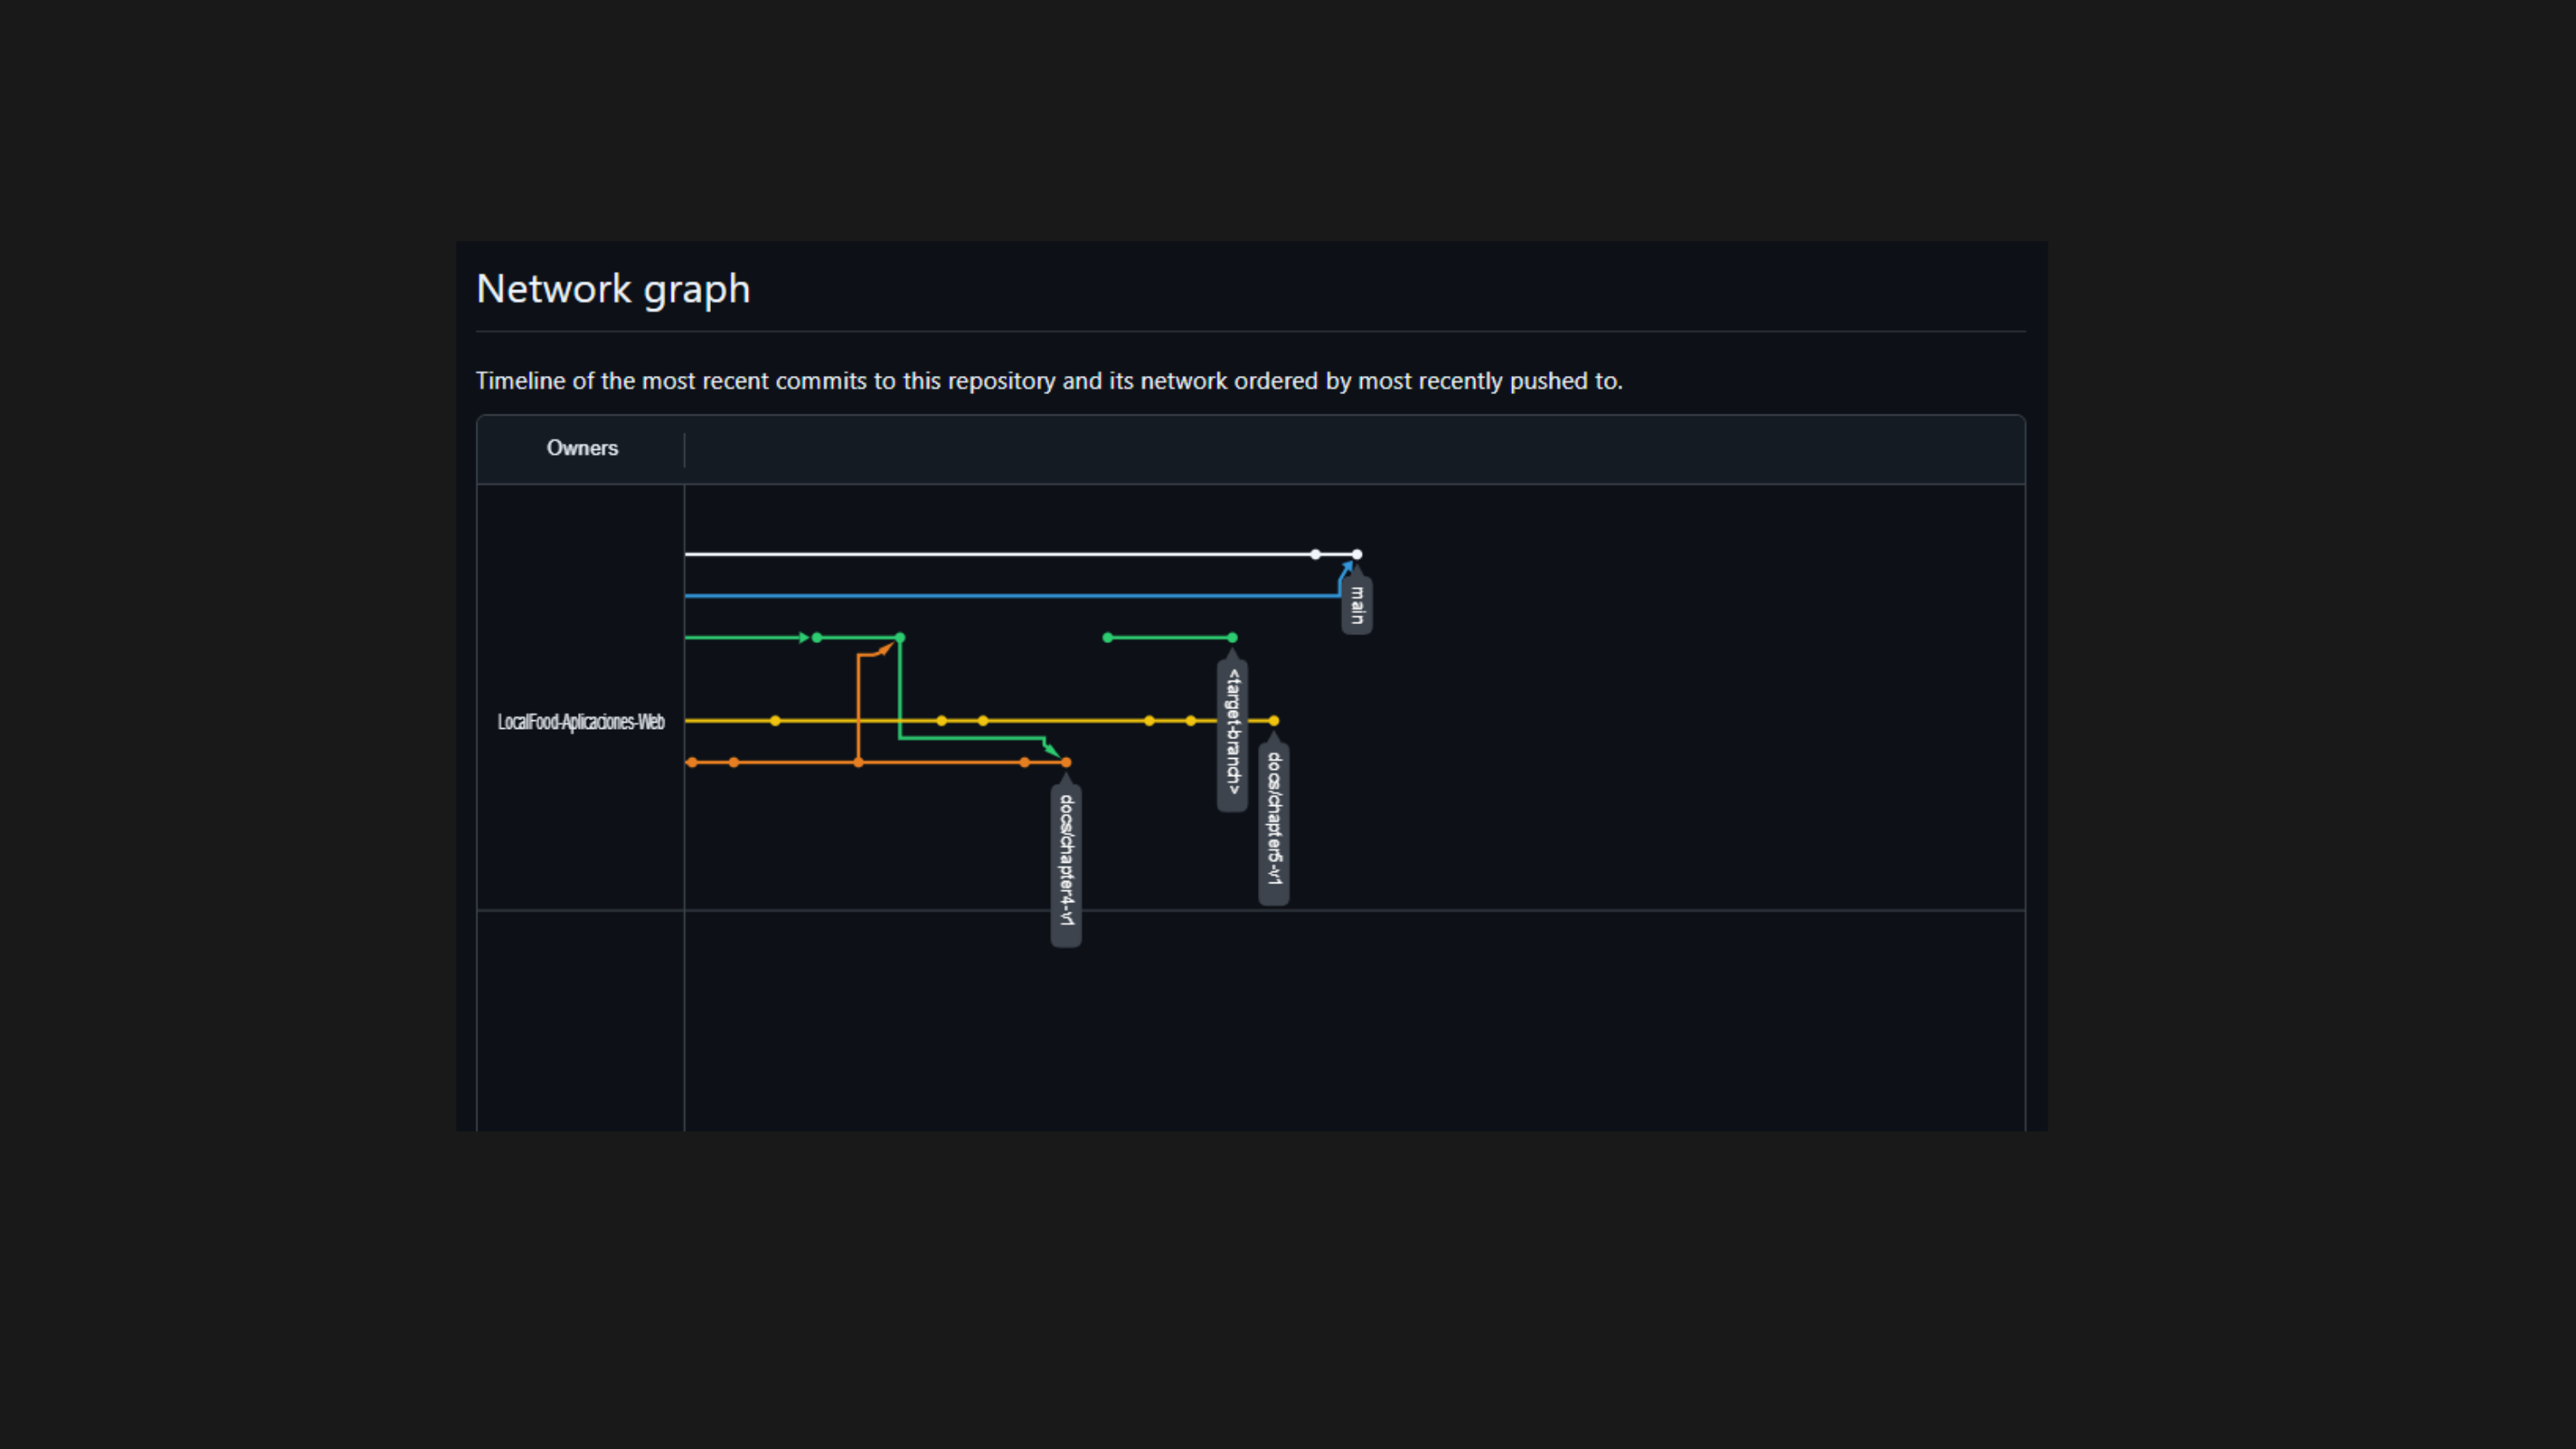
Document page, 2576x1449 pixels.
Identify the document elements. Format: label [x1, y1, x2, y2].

text_box [456, 241, 2049, 1131]
